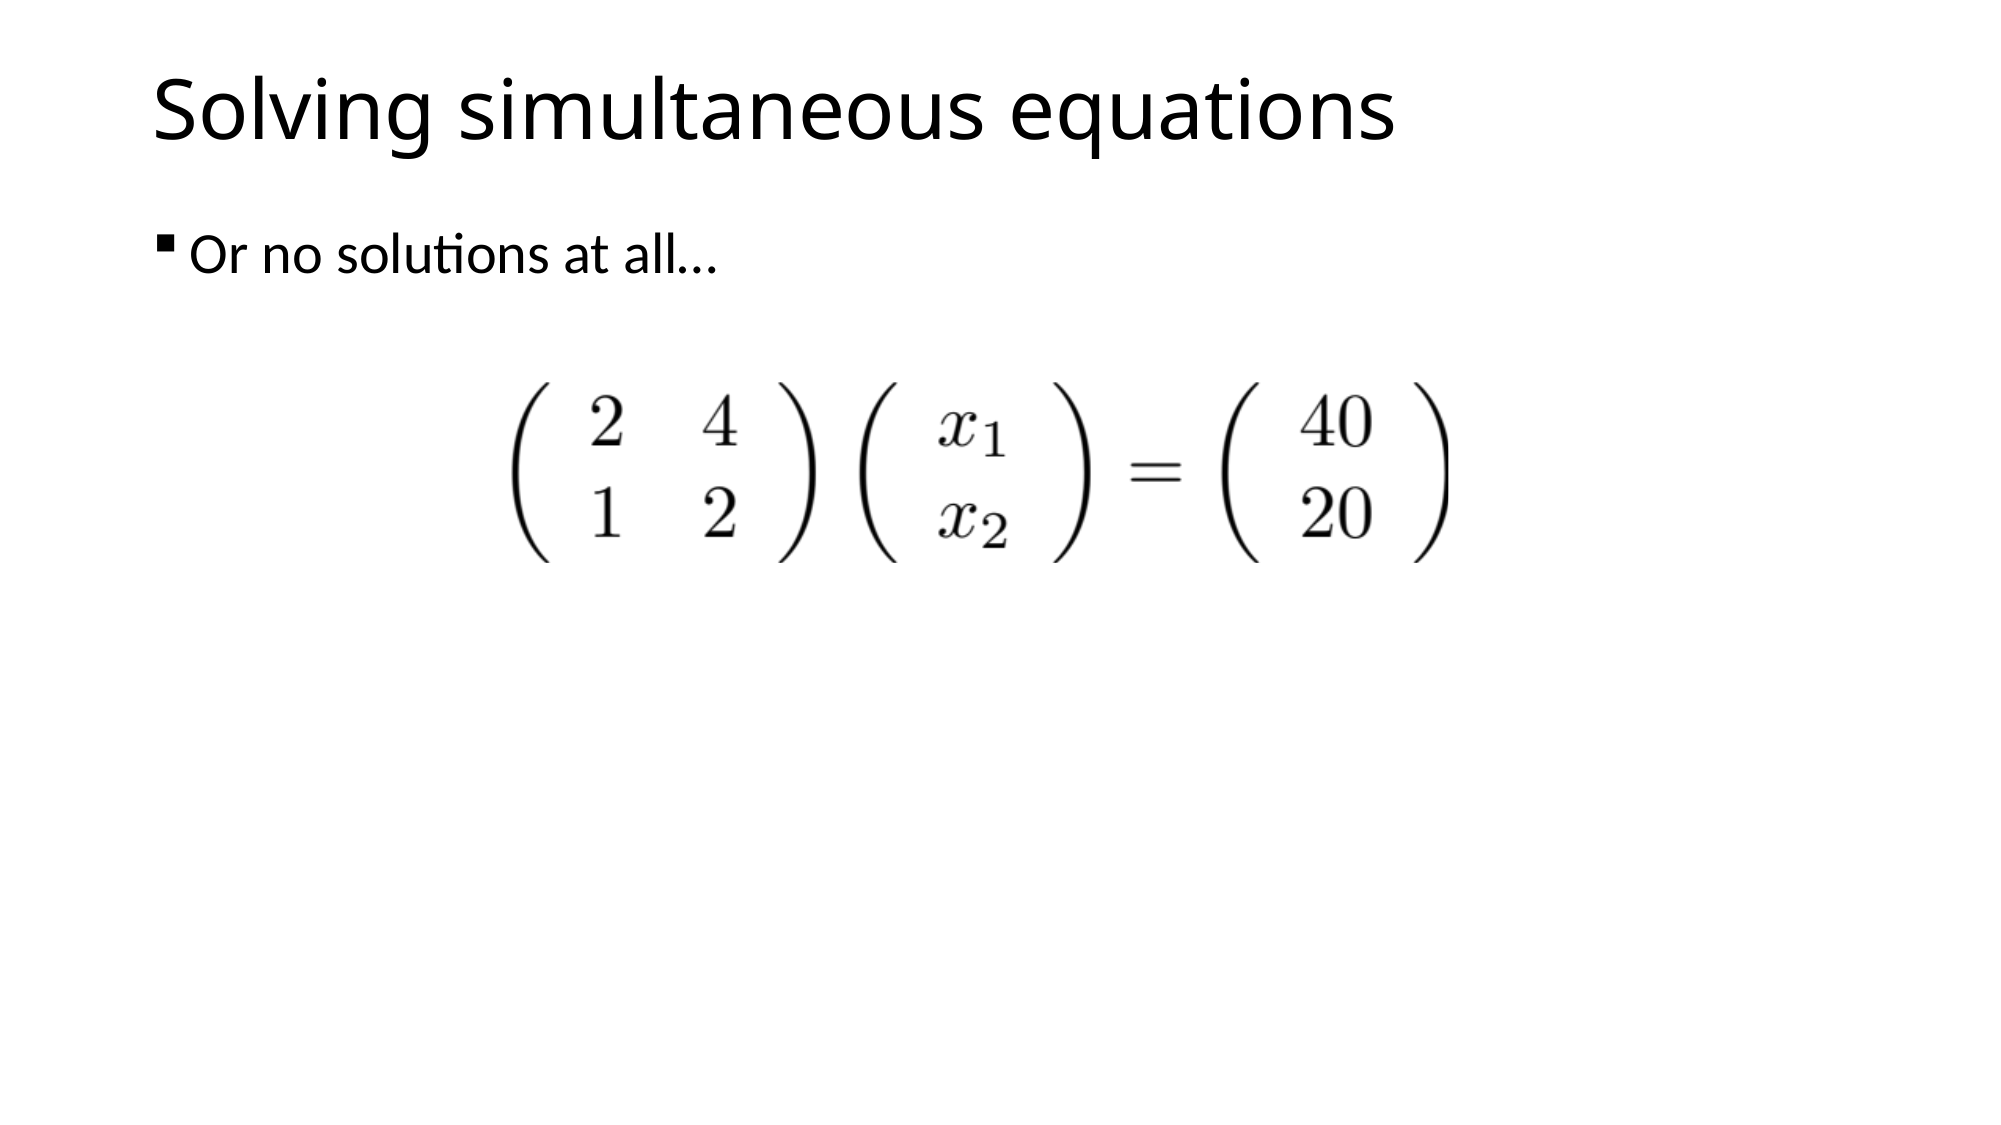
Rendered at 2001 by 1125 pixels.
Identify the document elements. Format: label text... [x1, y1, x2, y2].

list Or no solutions at all… [137, 215, 1863, 1050]
picture [510, 381, 1449, 563]
title Solving simultaneous equations [137, 59, 1863, 196]
